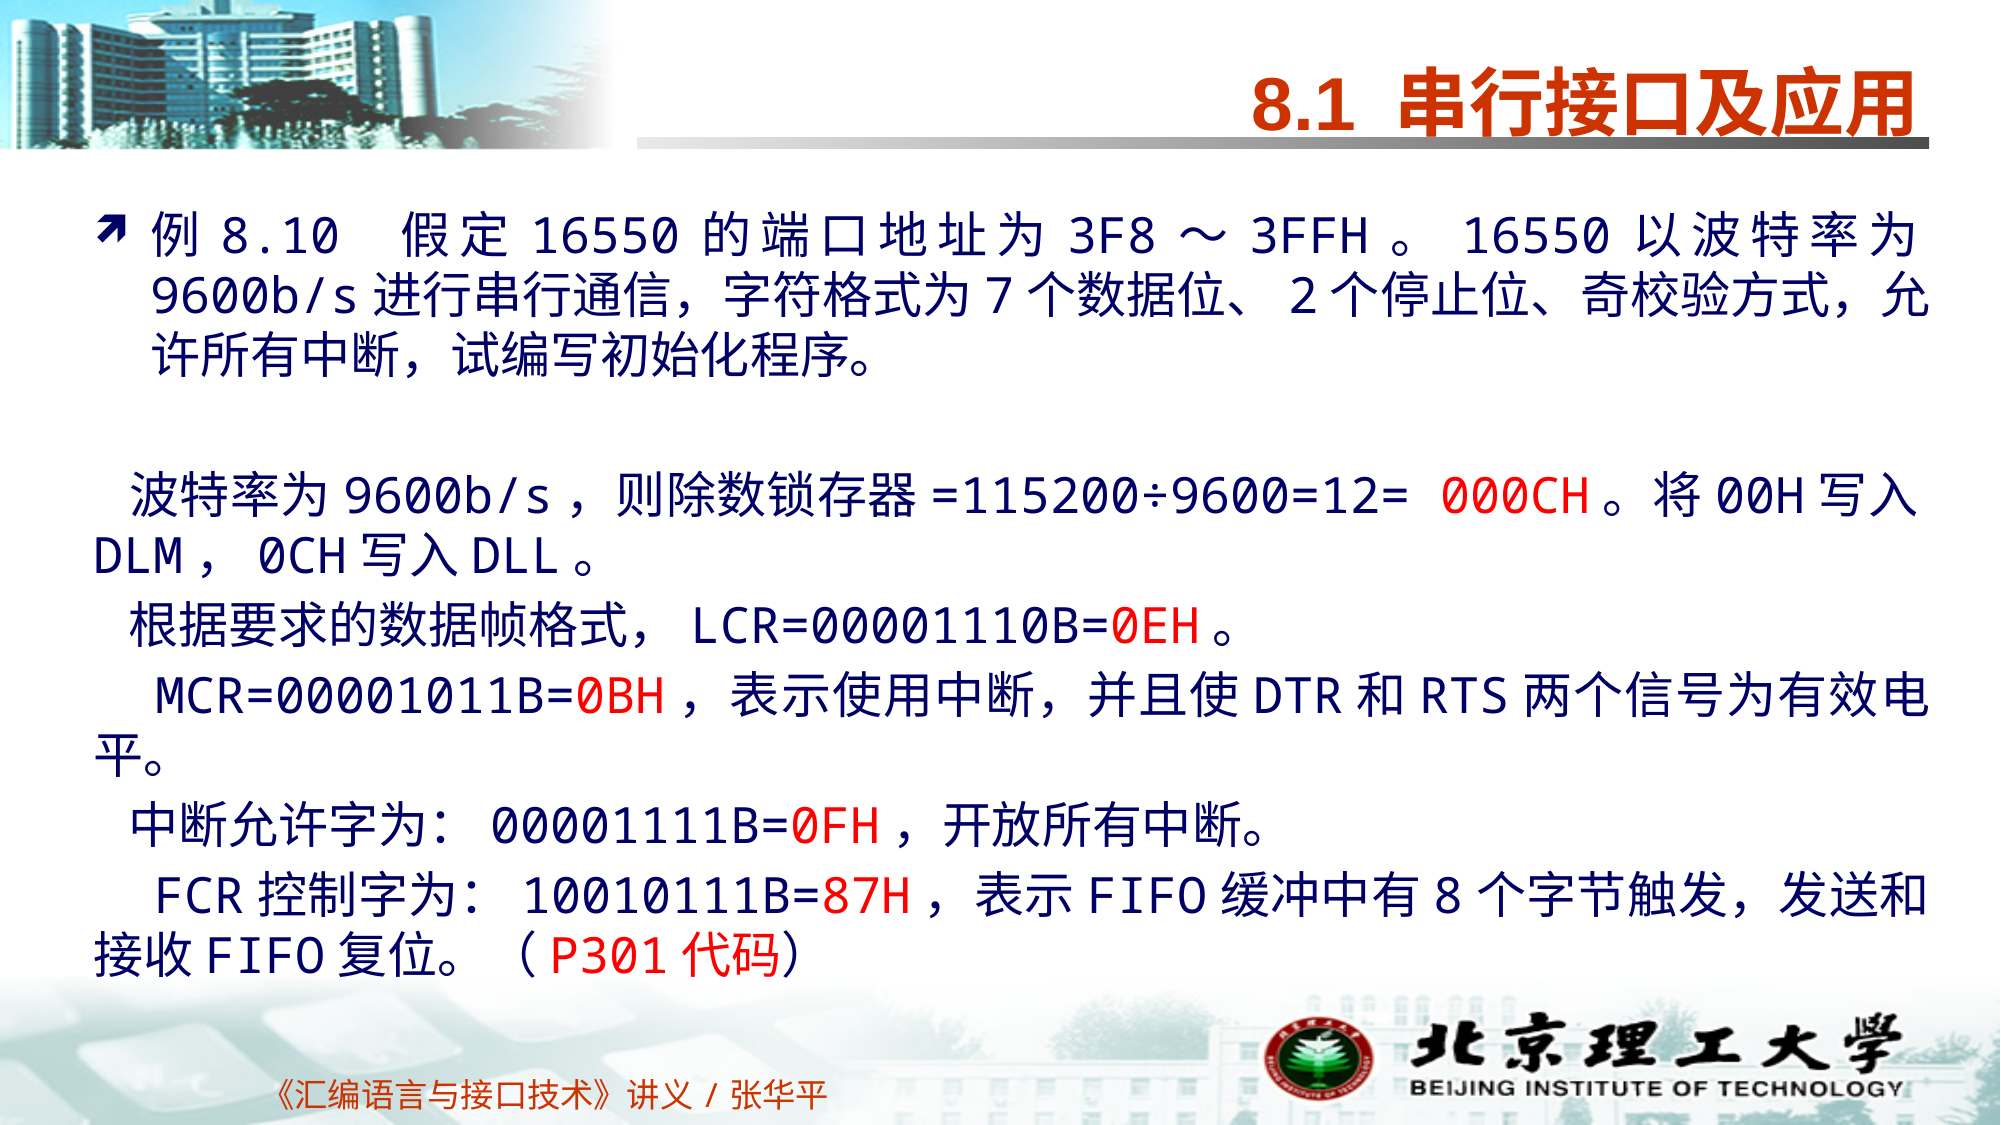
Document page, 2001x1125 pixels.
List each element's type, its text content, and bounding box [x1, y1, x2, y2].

list 例8.10 假定16550的端口地址为3F8～3FFH。16550以波特率为9600b/s进行串行通信，字符格式为7个数据位、2个停止位、奇校验方式，允许所有中断，试编写初始化程序。 波特率为9600b/s，则除数锁存器=115200÷9600=12= 000CH。将00H写入DLM，0CH写入DLL。 根据要求的数据帧格式，LCR=00001110B=0EH。 MCR=00001011B=0BH，表示使用中断，并且使DTR和RTS两个信号为有效电平。 中断允许字为：00001111B=0FH，开放所有中断。 FCR控制字为：10010111B=87H，表示FIFO缓冲中有8个字节触发，发送和接收FIFO复位。（P301代码） [78, 196, 1945, 1024]
picture [0, 0, 2000, 1125]
title 8.1 串行接口及应用 [669, 30, 1935, 171]
